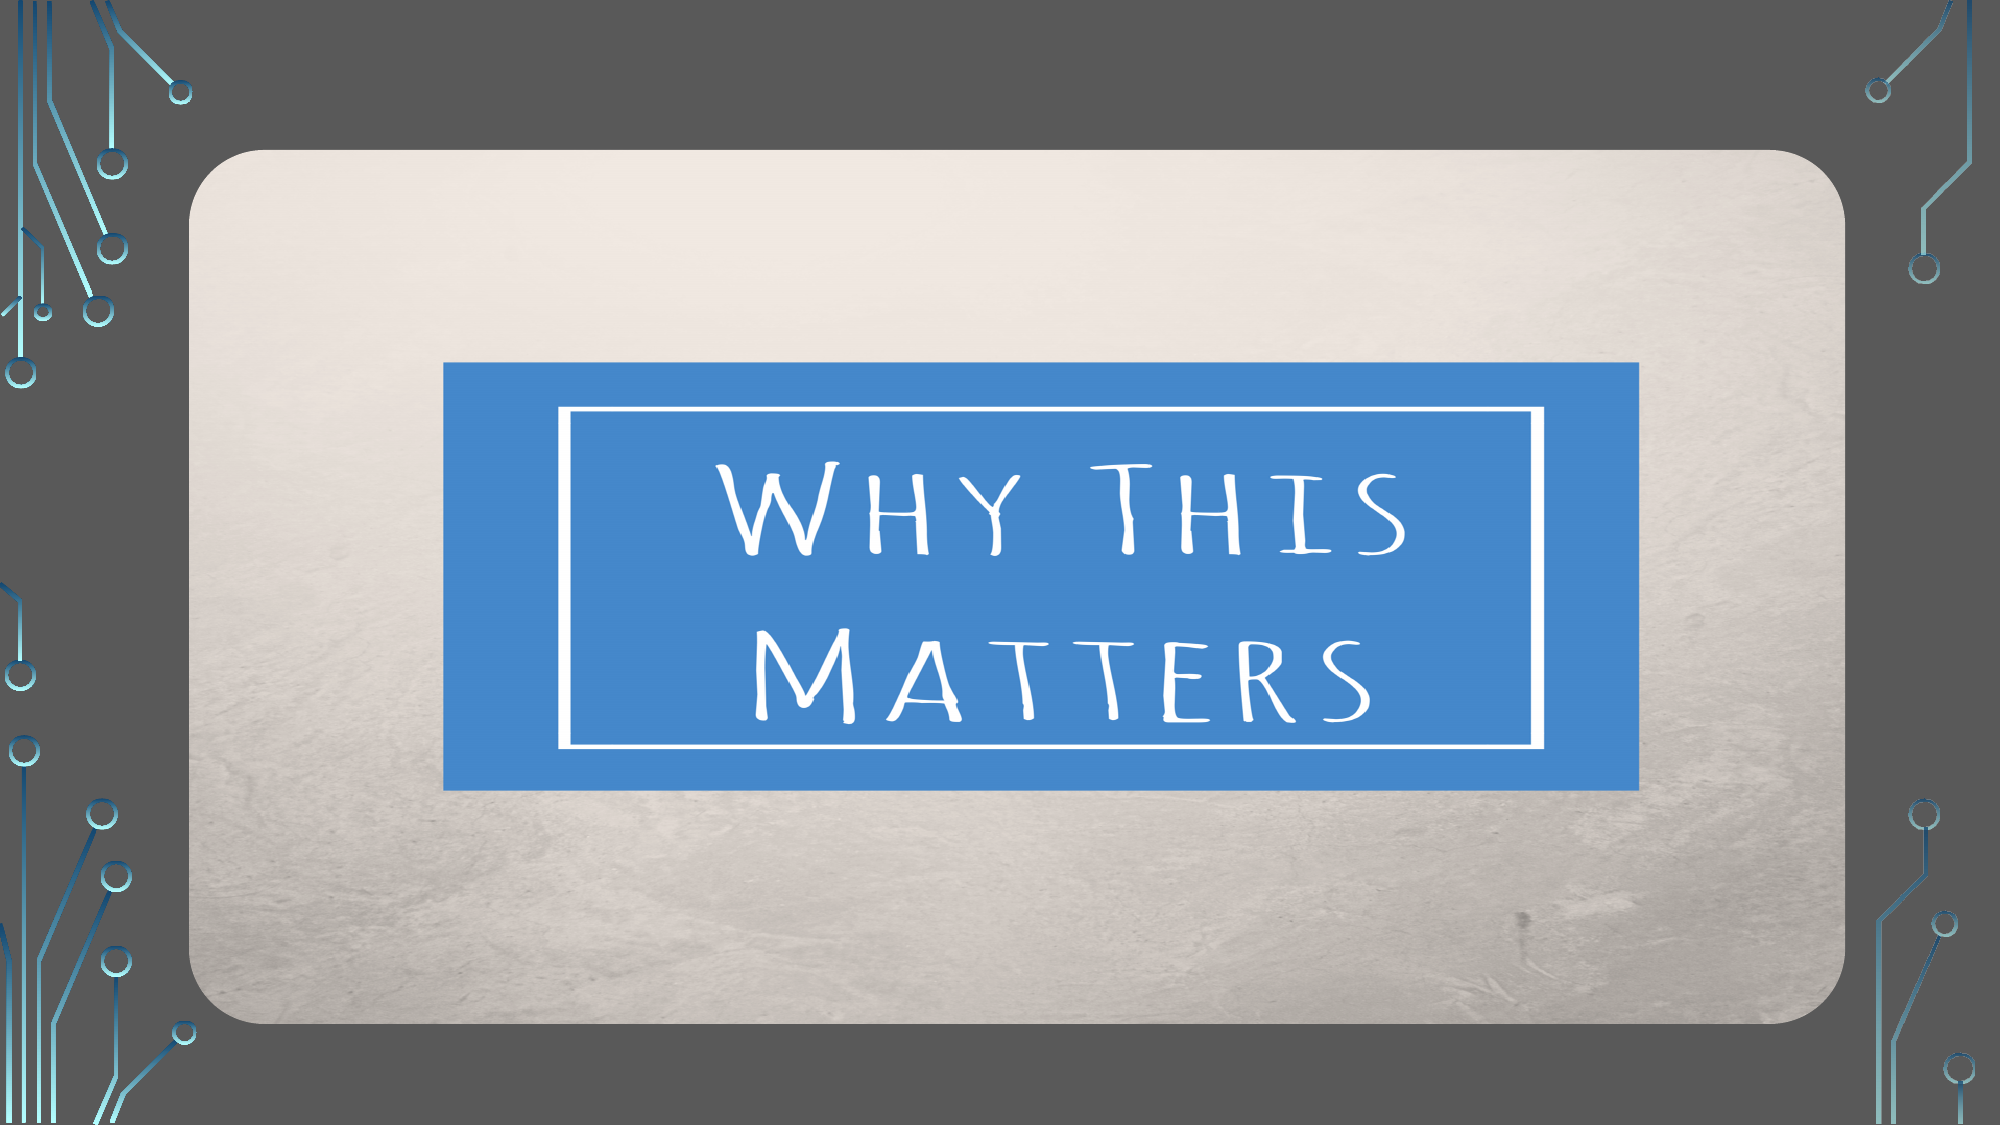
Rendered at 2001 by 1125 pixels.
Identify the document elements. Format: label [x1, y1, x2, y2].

list [188, 149, 1846, 1025]
